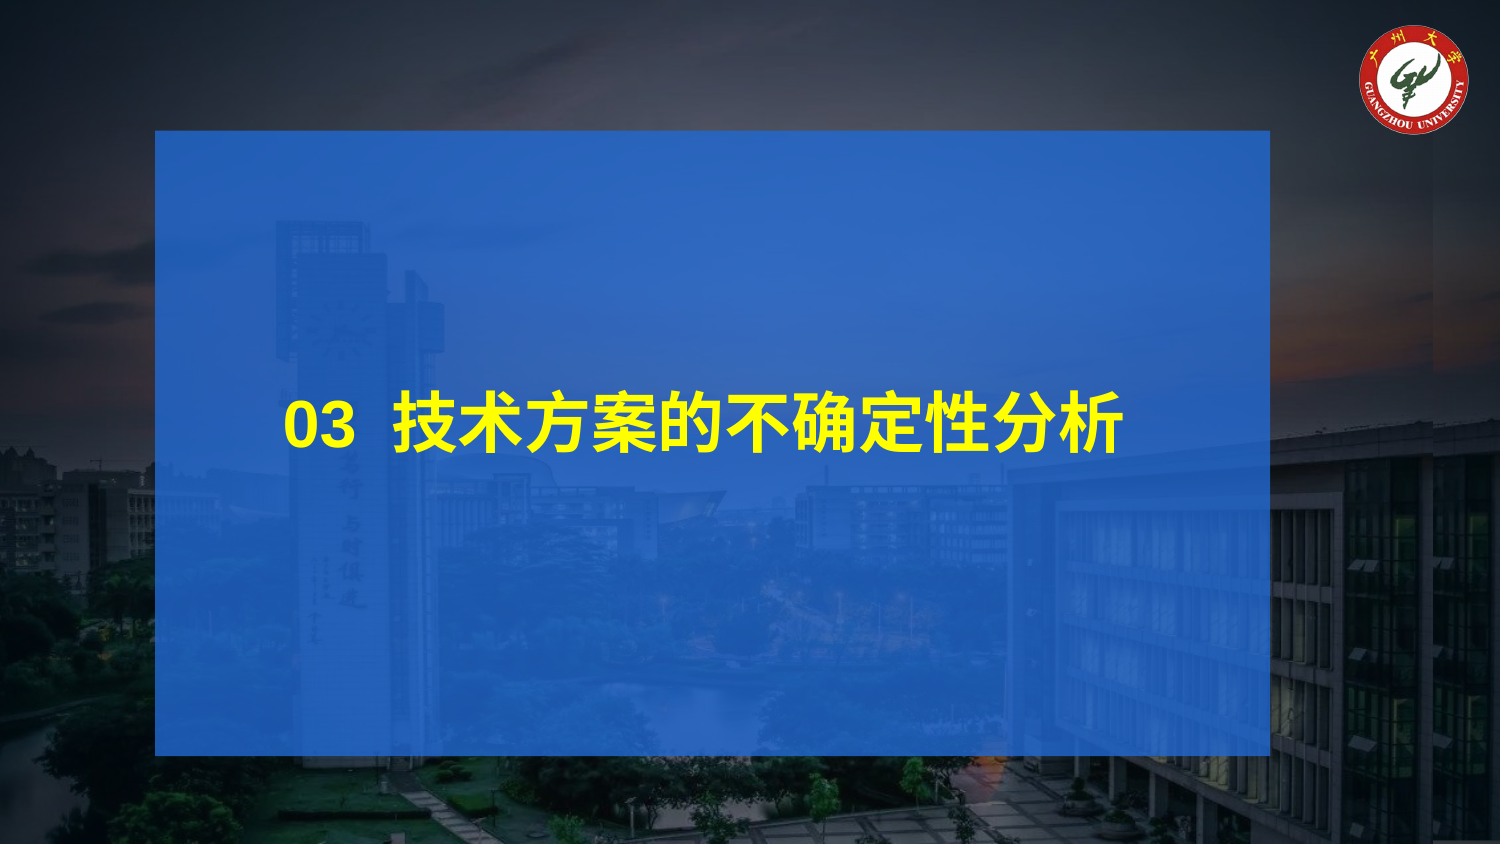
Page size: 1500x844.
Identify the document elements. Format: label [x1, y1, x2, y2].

text_box [0, 0, 1500, 844]
picture [1356, 23, 1470, 136]
